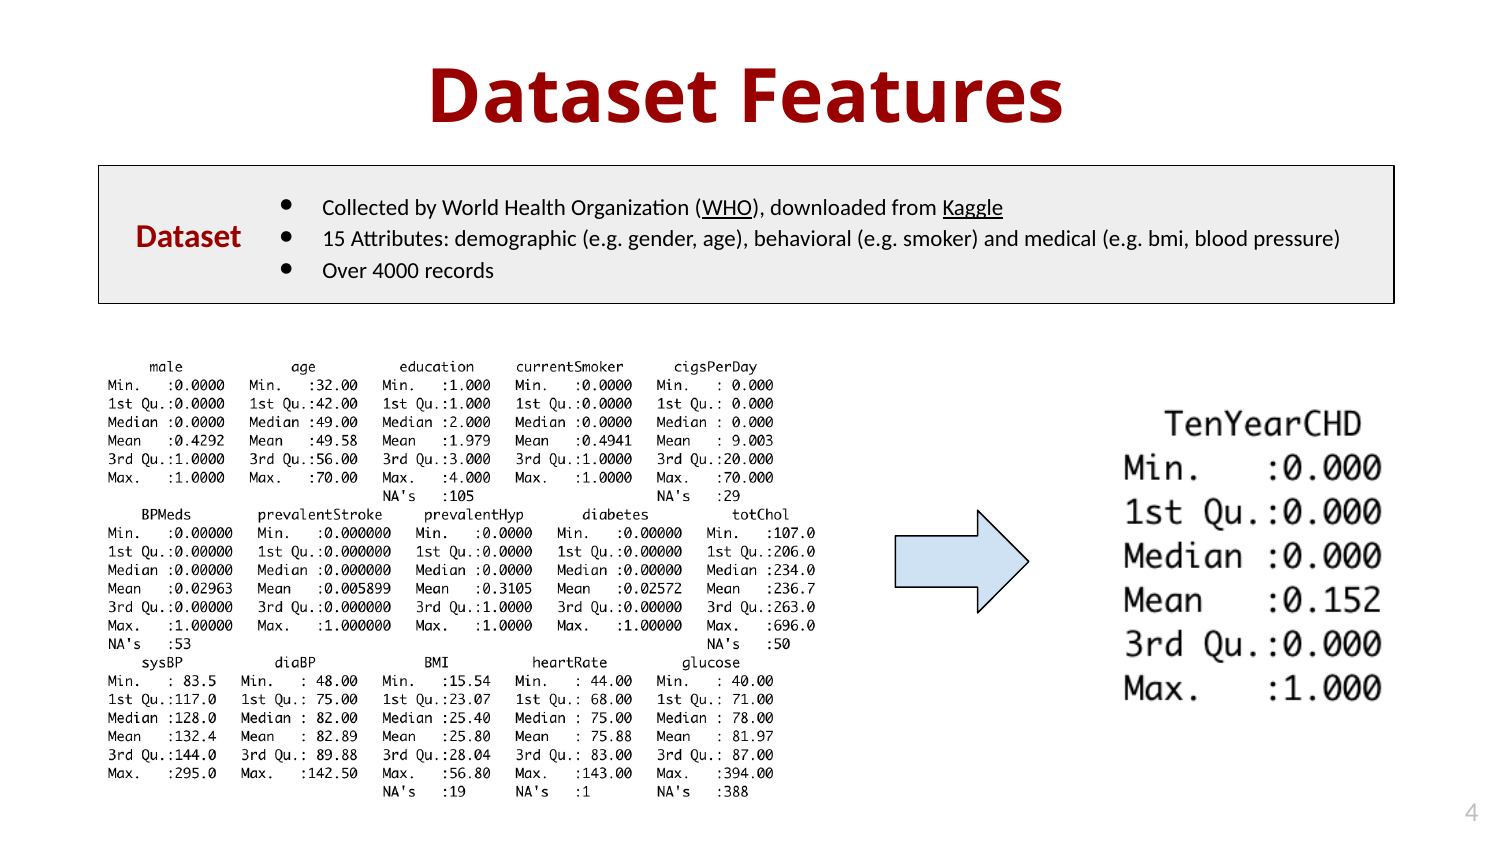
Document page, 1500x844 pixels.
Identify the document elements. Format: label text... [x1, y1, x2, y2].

picture [1076, 400, 1424, 747]
text_box Collected by World Health Organization (WHO), downloaded from Kaggle 15 Attributes: demographic (e.g. gender, age), behavioral (e.g. smoker) and medical (e.g. bmi, blood pressure) Over 4000 records [254, 173, 1394, 298]
picture [88, 346, 848, 801]
slide_number 4 [1403, 779, 1494, 844]
text_box Dataset [98, 165, 1394, 304]
title Dataset Features [98, 63, 1394, 122]
text_box [895, 510, 1029, 613]
